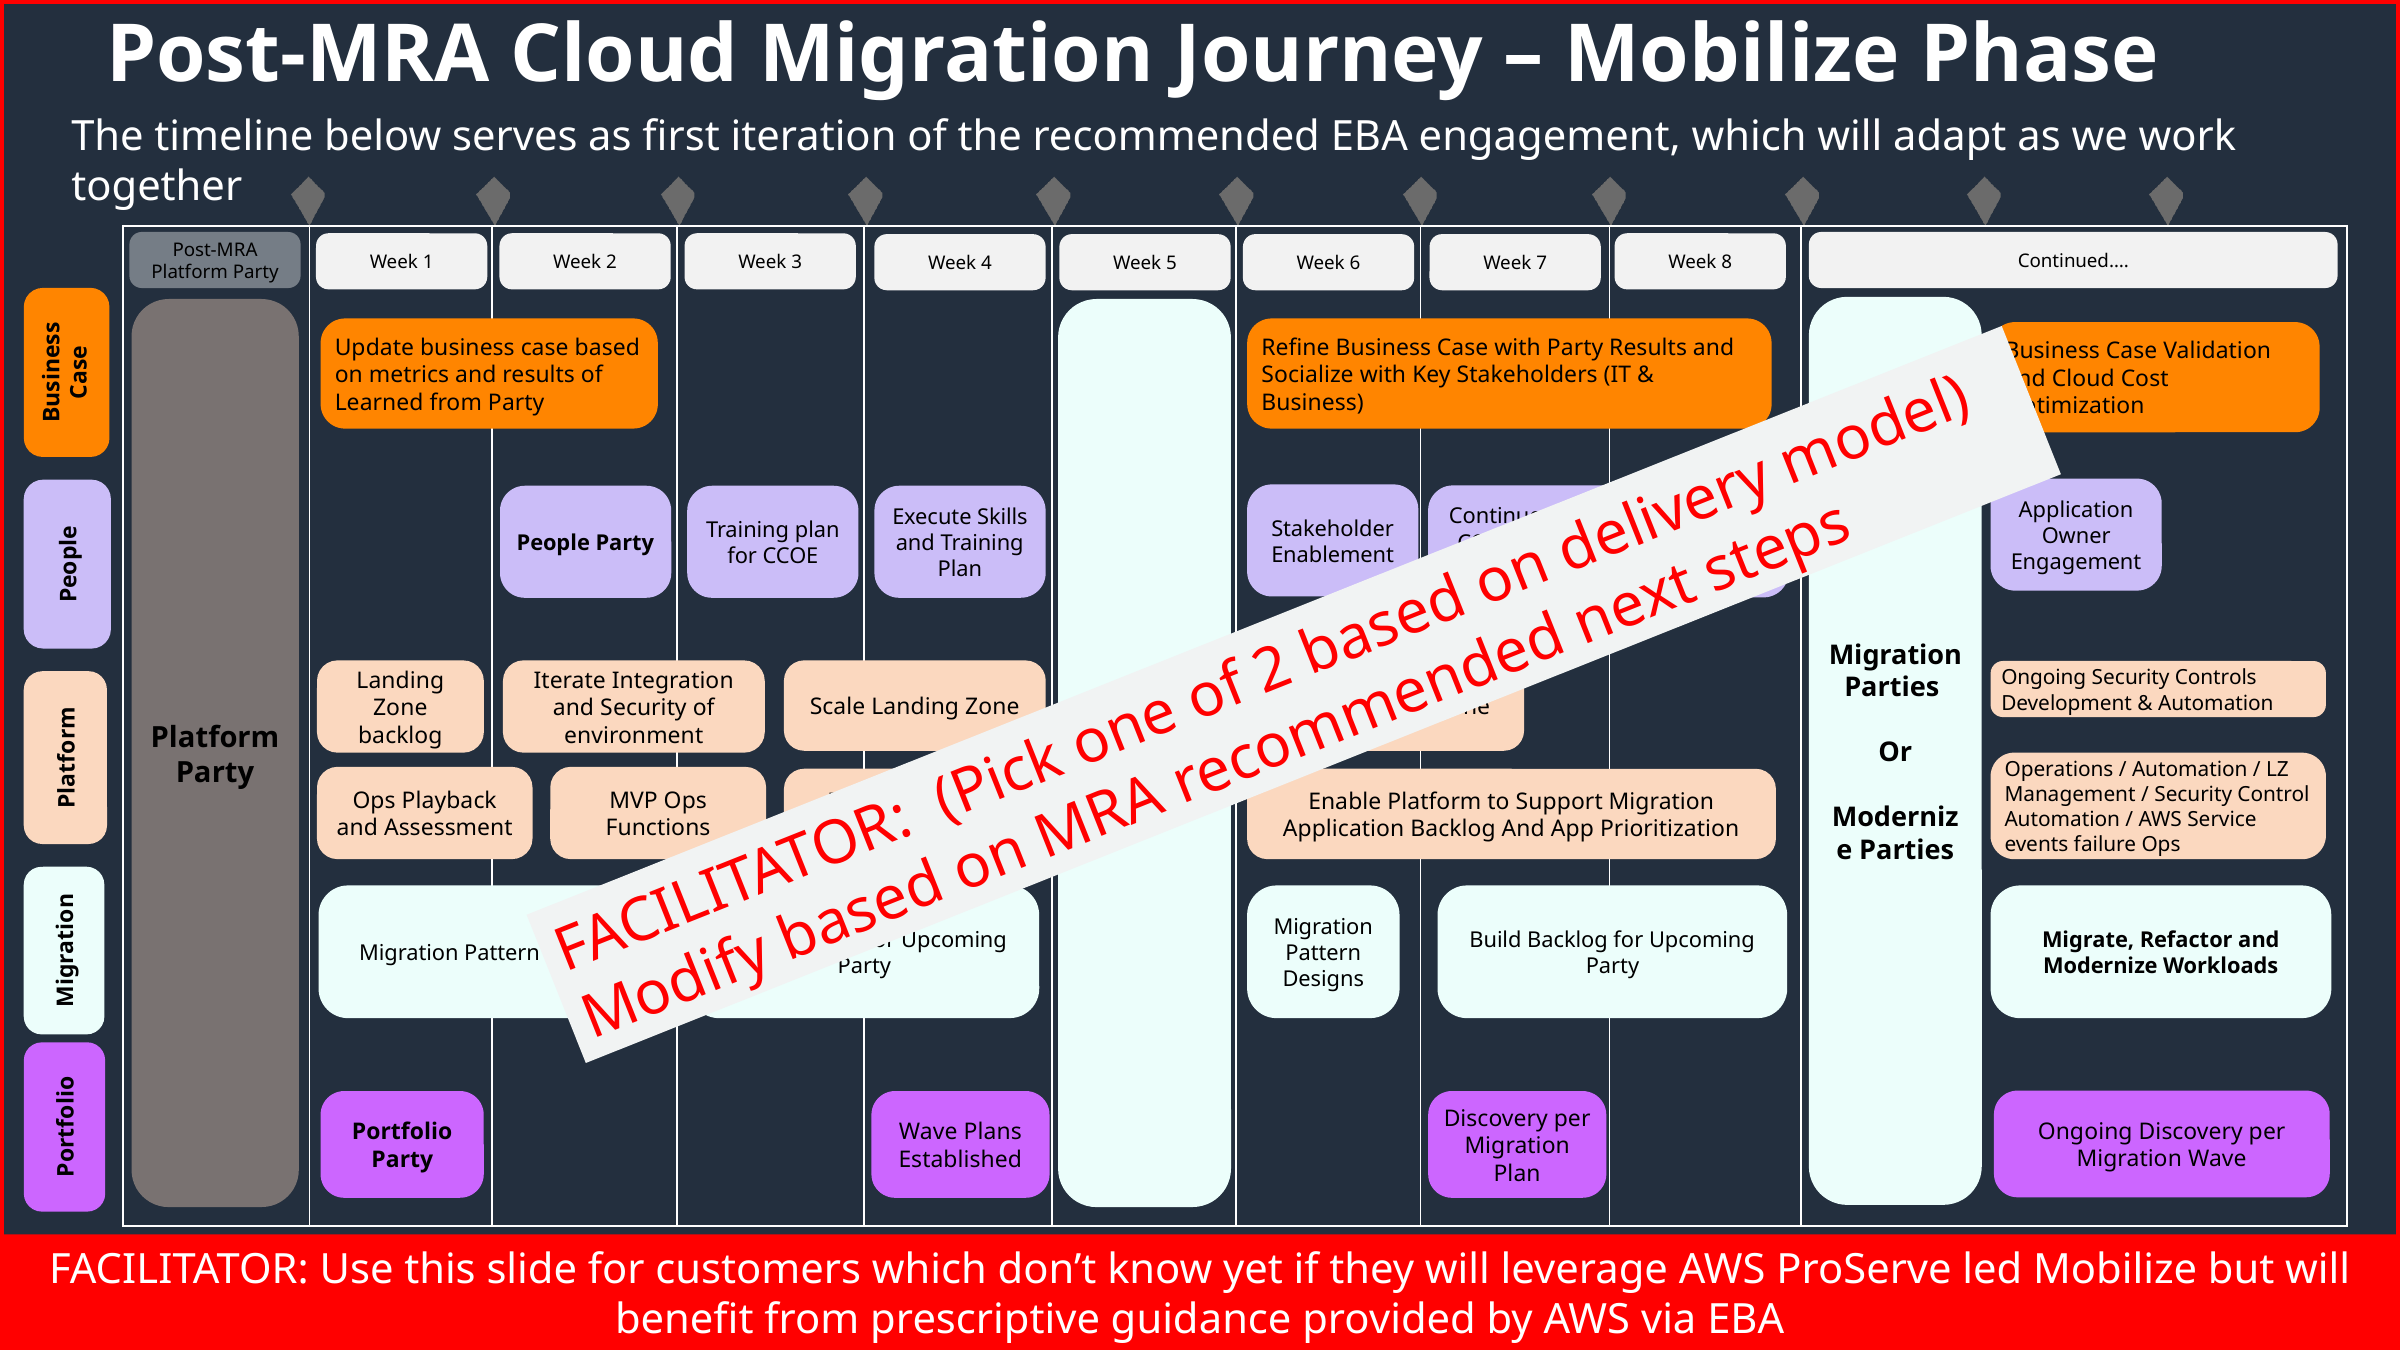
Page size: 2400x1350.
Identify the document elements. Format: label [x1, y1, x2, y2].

text_box [0, 0, 2400, 1350]
